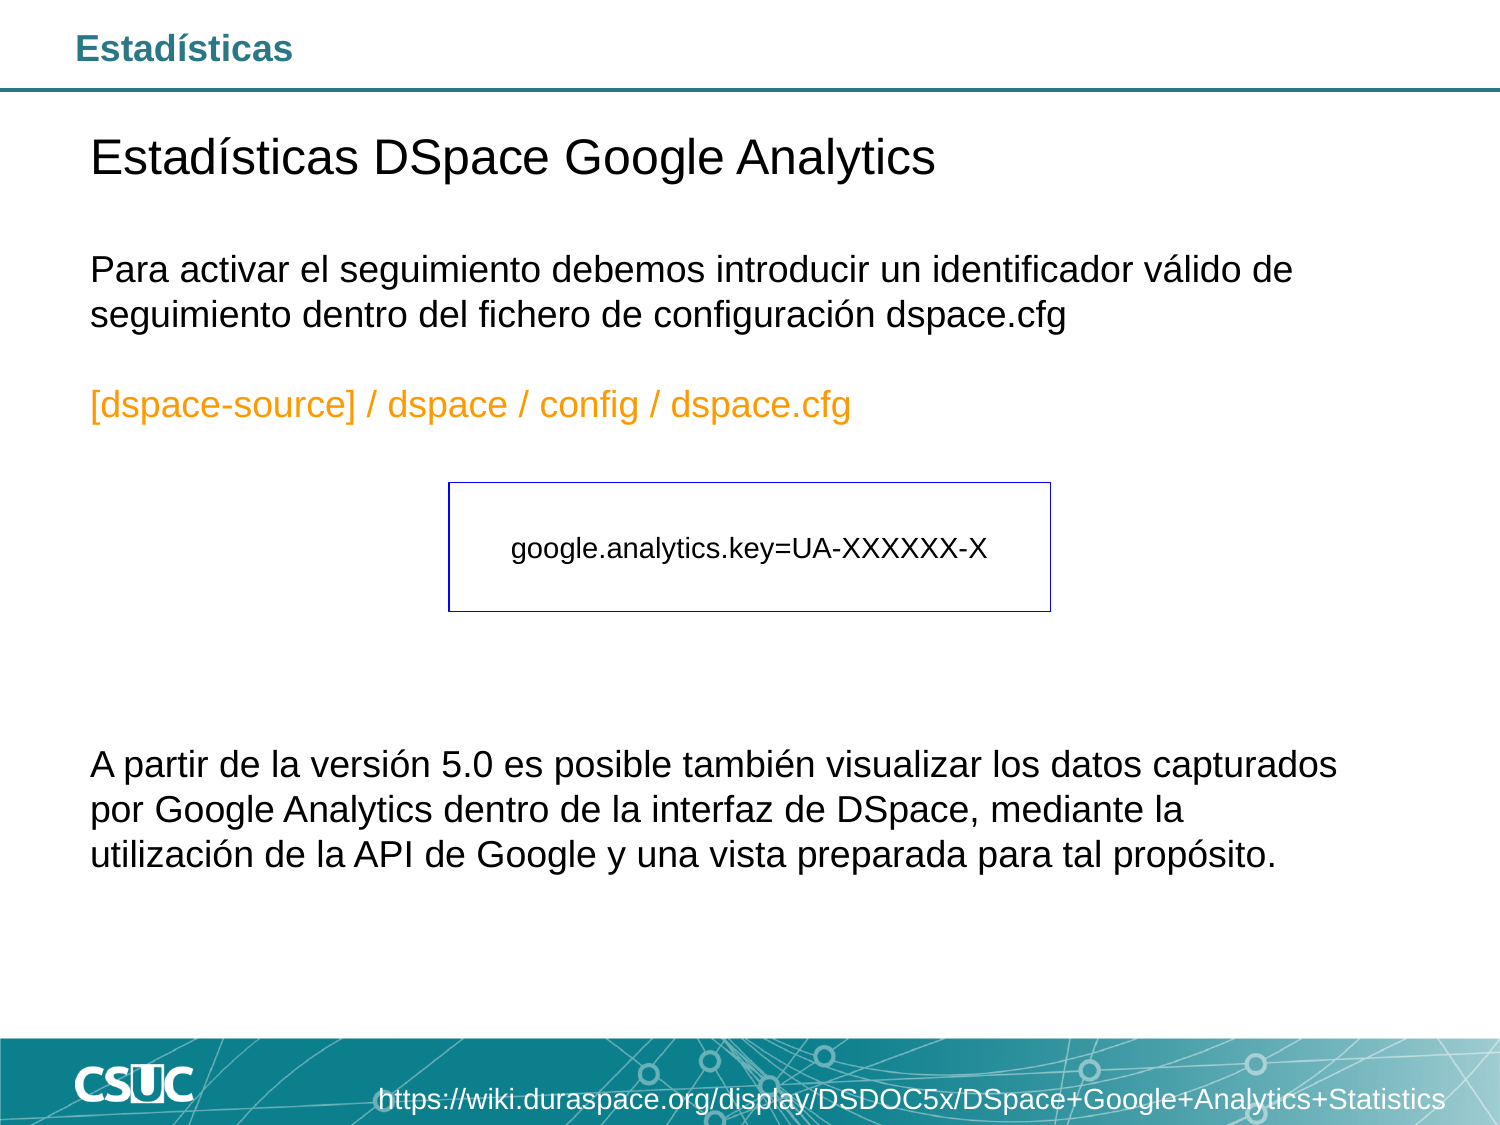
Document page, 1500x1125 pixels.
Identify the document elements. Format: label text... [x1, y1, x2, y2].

picture [0, 1038, 1500, 1125]
text_box https://wiki.duraspace.org/display/DSDOC5x/DSpace+Google+Analytics+Statistics [363, 1055, 1500, 1125]
text_box google.analytics.key=UA-XXXXXX-X [448, 482, 1051, 612]
text_box Estadísticas [74, 14, 1425, 79]
text_box Estadísticas DSpace Google Analytics Para activar el seguimiento debemos introducir un identificador válido de seguimiento dentro del fichero de configuración dspace.cfg [dspace-source] / dspace / config / dspace.cfg A partir de la versión 5.0 es posible también visualizar los datos capturados por Google Analytics dentro de la interfaz de DSpace, mediante la utilización de la API de Google y una vista preparada para tal propósito. [74, 391, 1359, 1014]
text_box [75, 144, 1443, 343]
